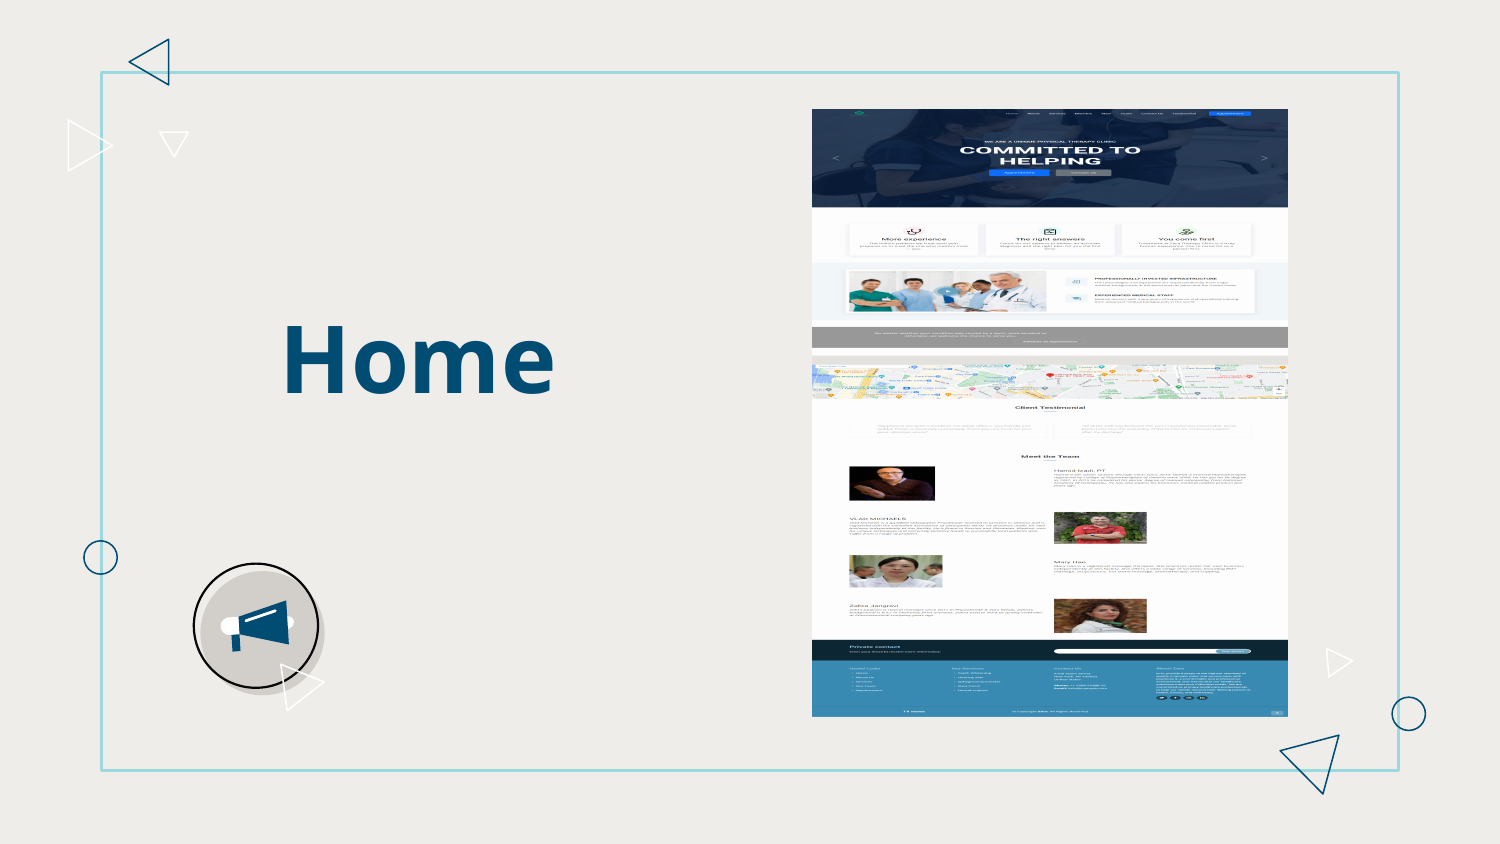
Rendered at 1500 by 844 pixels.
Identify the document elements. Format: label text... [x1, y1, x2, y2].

title Home [49, 284, 786, 428]
picture [812, 109, 1288, 718]
